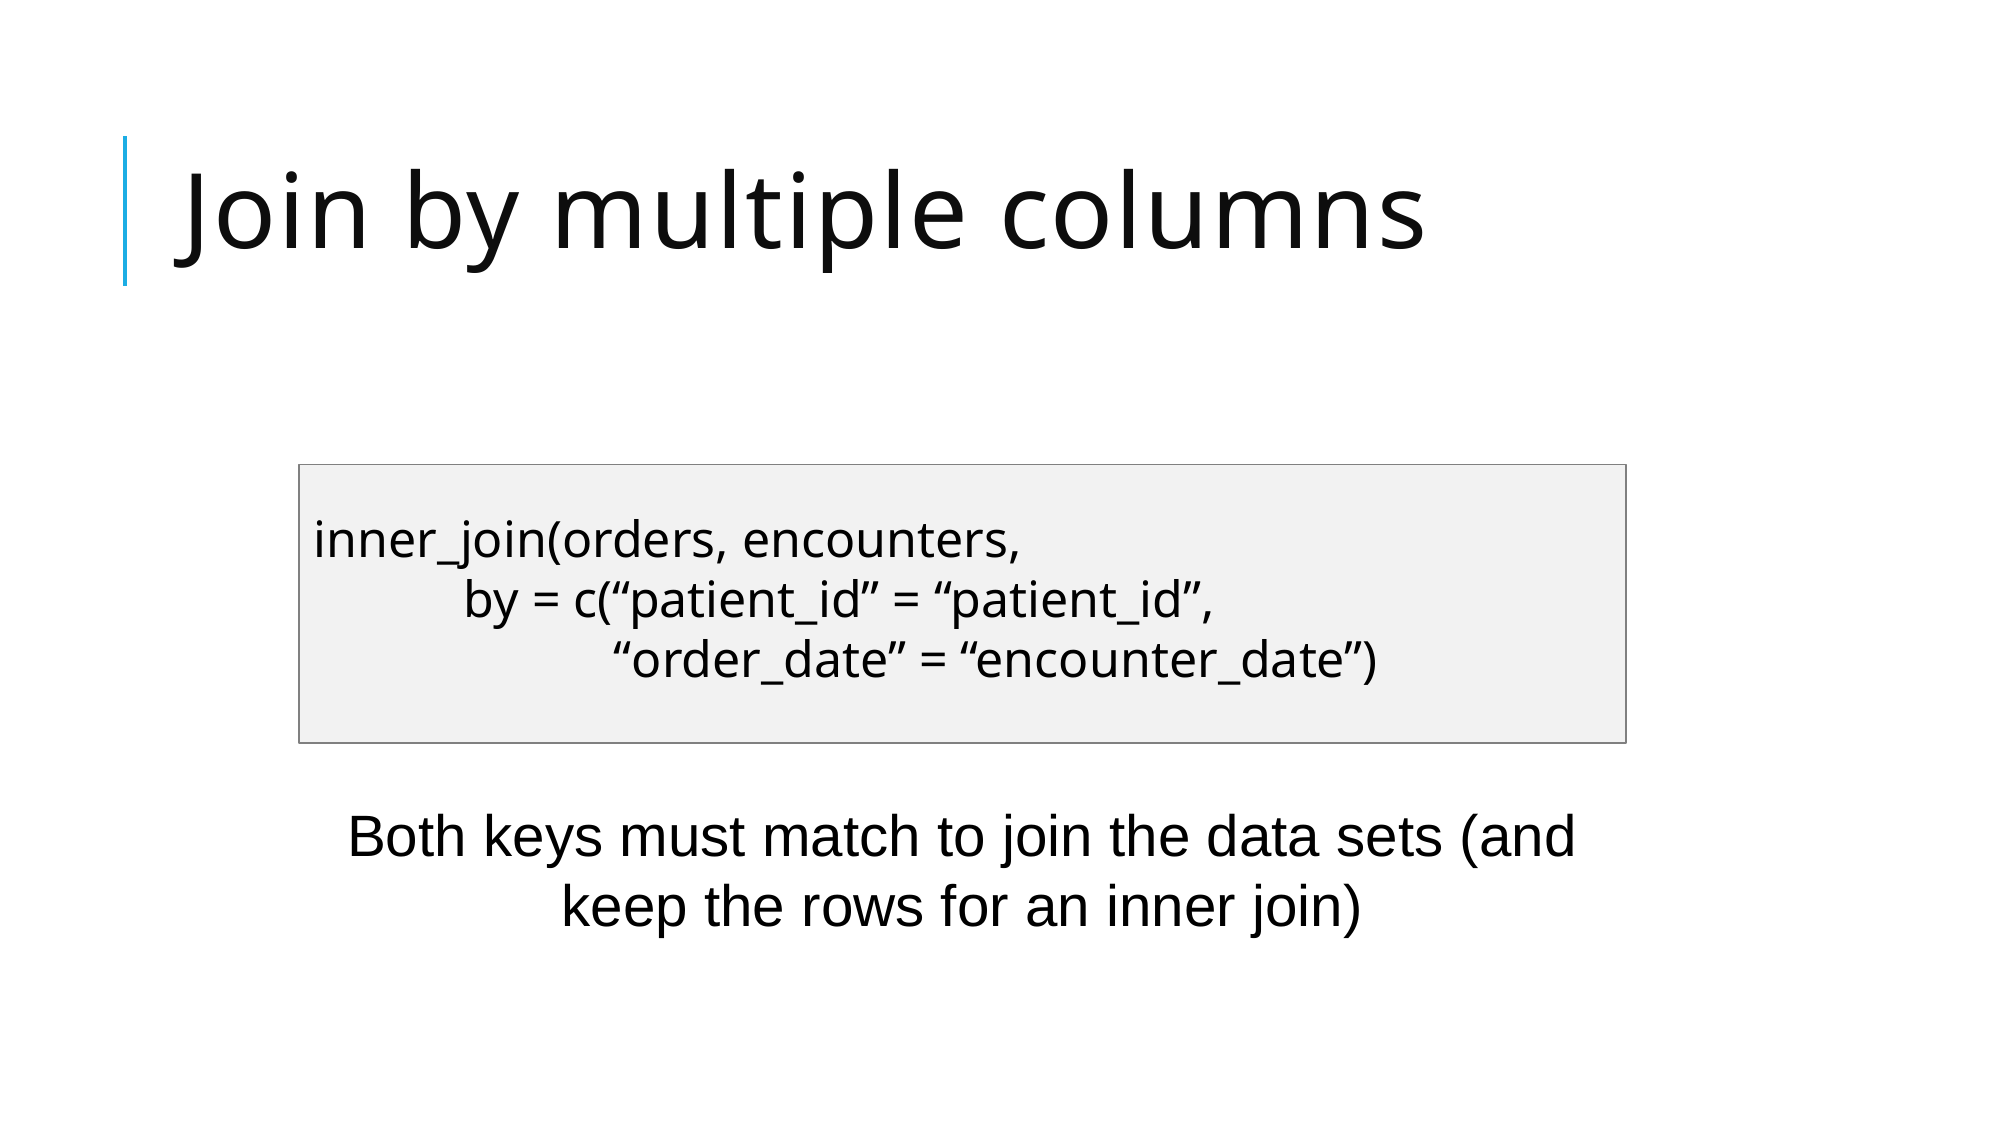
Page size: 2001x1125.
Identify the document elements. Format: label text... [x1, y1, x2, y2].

text_box Both keys must match to join the data sets (and keep the rows for an inner join) [299, 790, 1627, 946]
title Join by multiple columns [168, 96, 1763, 342]
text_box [298, 464, 1627, 744]
